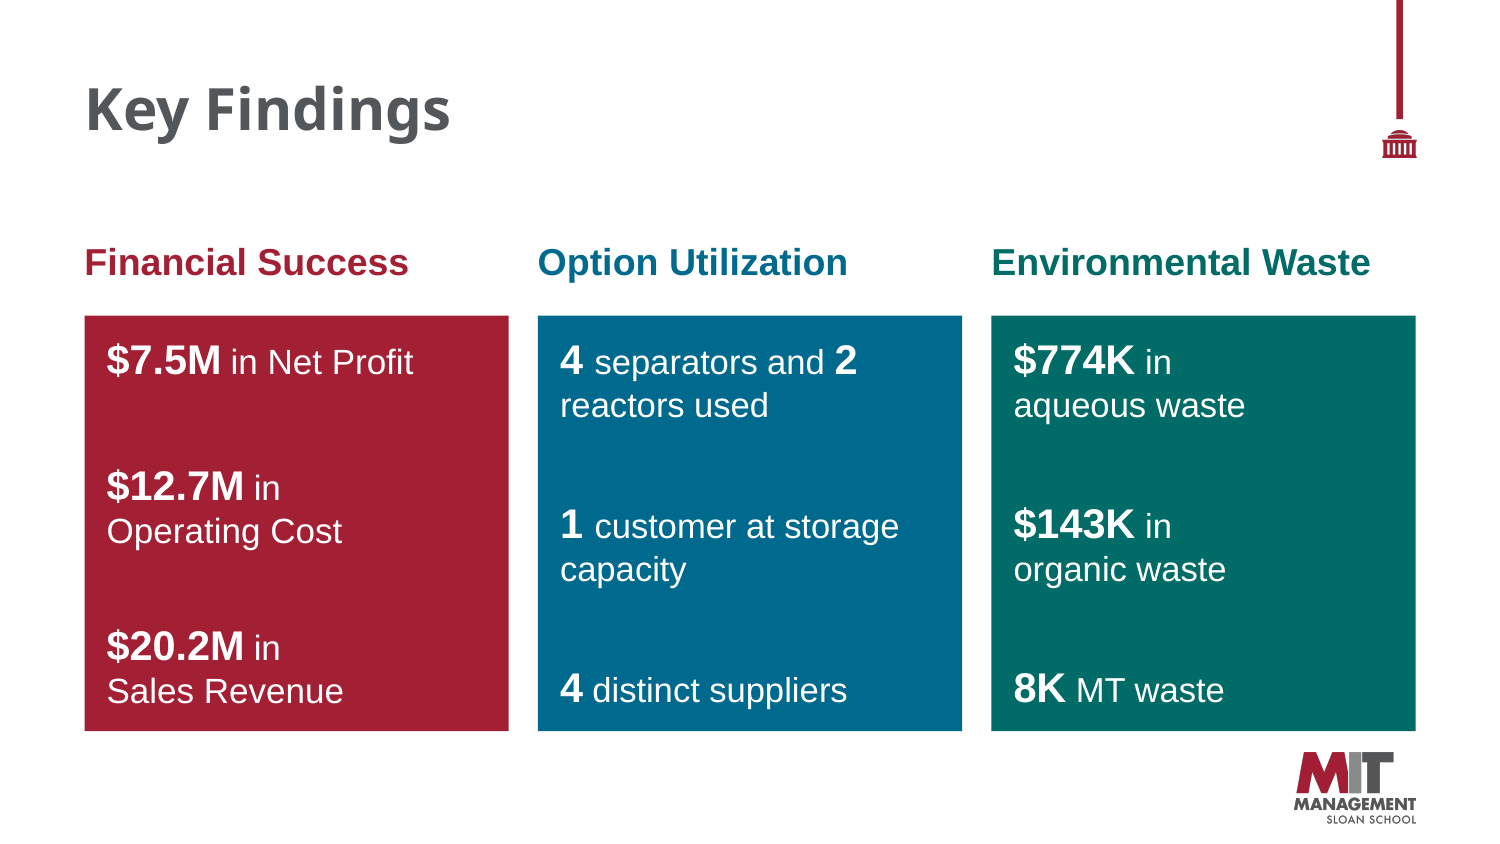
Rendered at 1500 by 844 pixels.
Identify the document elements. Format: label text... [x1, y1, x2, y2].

list 4 separators and 2 reactors used 1 customer at storage capacity 4 distinct suppliers [537, 315, 963, 732]
list Option Utilization [537, 210, 962, 315]
title Key Findings [84, 37, 1189, 177]
list Financial Success [84, 210, 509, 315]
picture [1294, 752, 1416, 824]
picture [1382, 130, 1417, 158]
list $7.5M in Net Profit $12.7M in Operating Cost $20.2M in Sales Revenue [84, 315, 509, 732]
list Environmental Waste [991, 210, 1416, 315]
list $774K in aqueous waste $143K in organic waste 8K MT waste [991, 315, 1416, 732]
